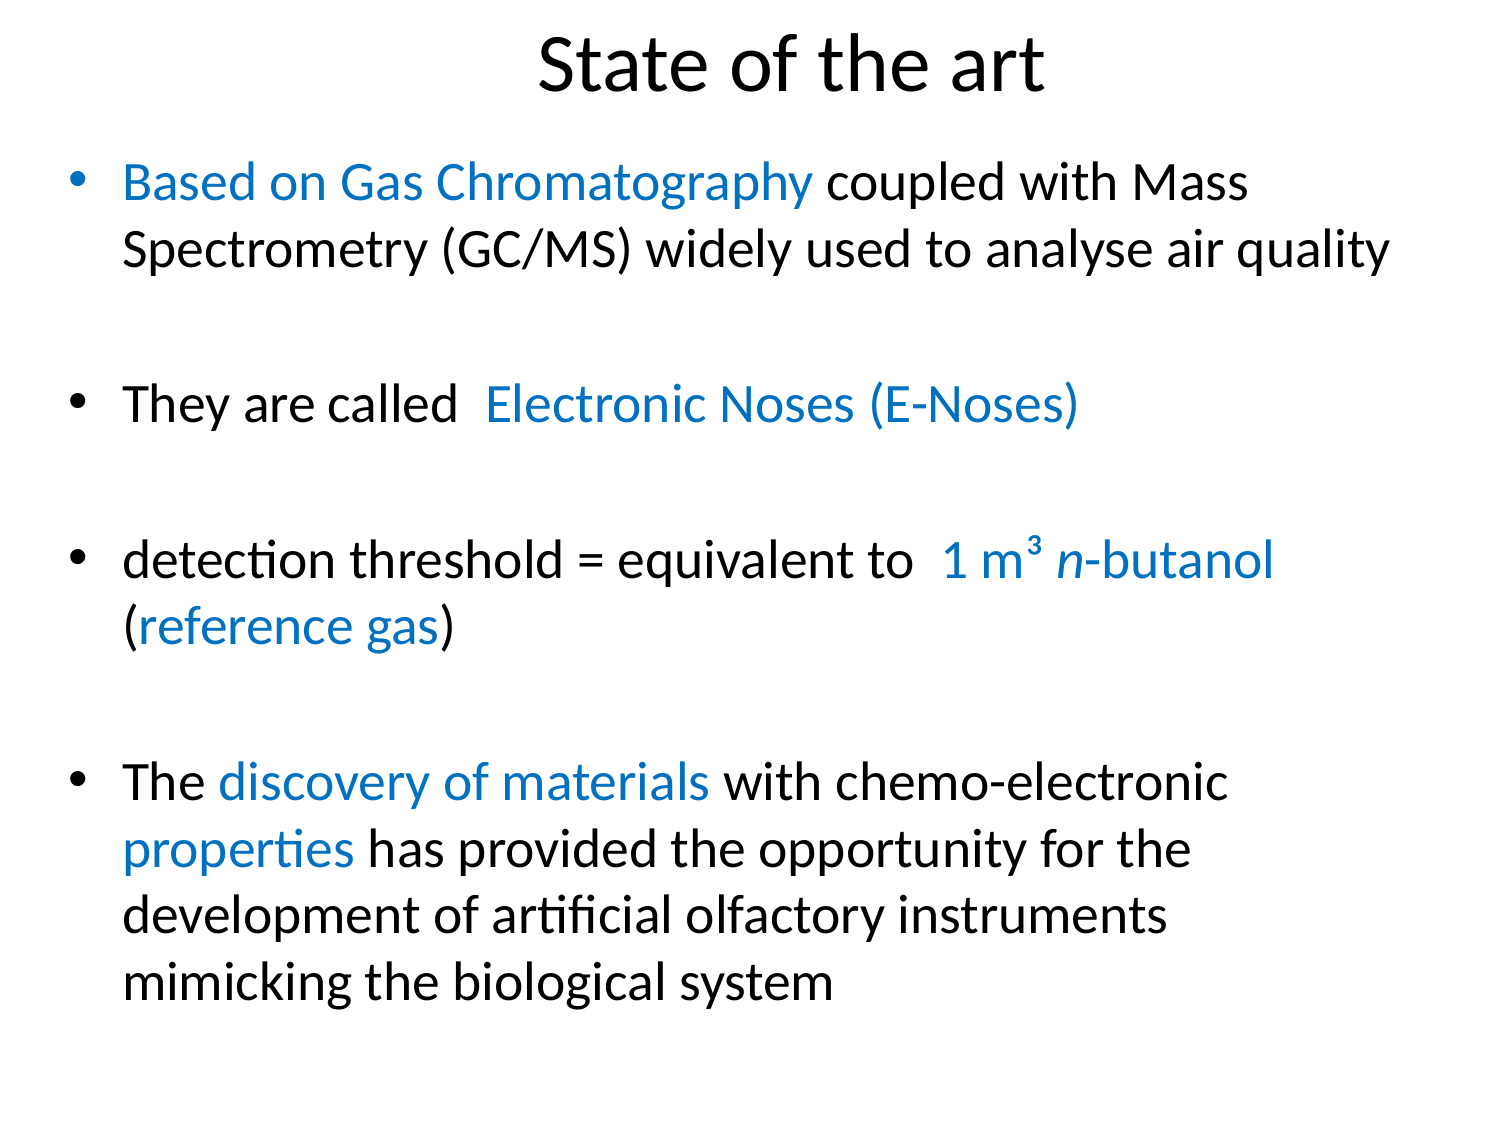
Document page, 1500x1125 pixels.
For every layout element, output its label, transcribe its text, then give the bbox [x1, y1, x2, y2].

list Based on Gas Chromatography coupled with Mass Spectrometry (GC/MS) widely used to analyse air quality They are called Electronic Noses (E-Noses) detection threshold = equivalent to 1 m³ n-butanol (reference gas) The discovery of materials with chemo-electronic properties has provided the opportunity for the development of artificial olfactory instruments mimicking the biological system [53, 137, 1425, 1083]
title State of the art [159, 0, 1425, 117]
